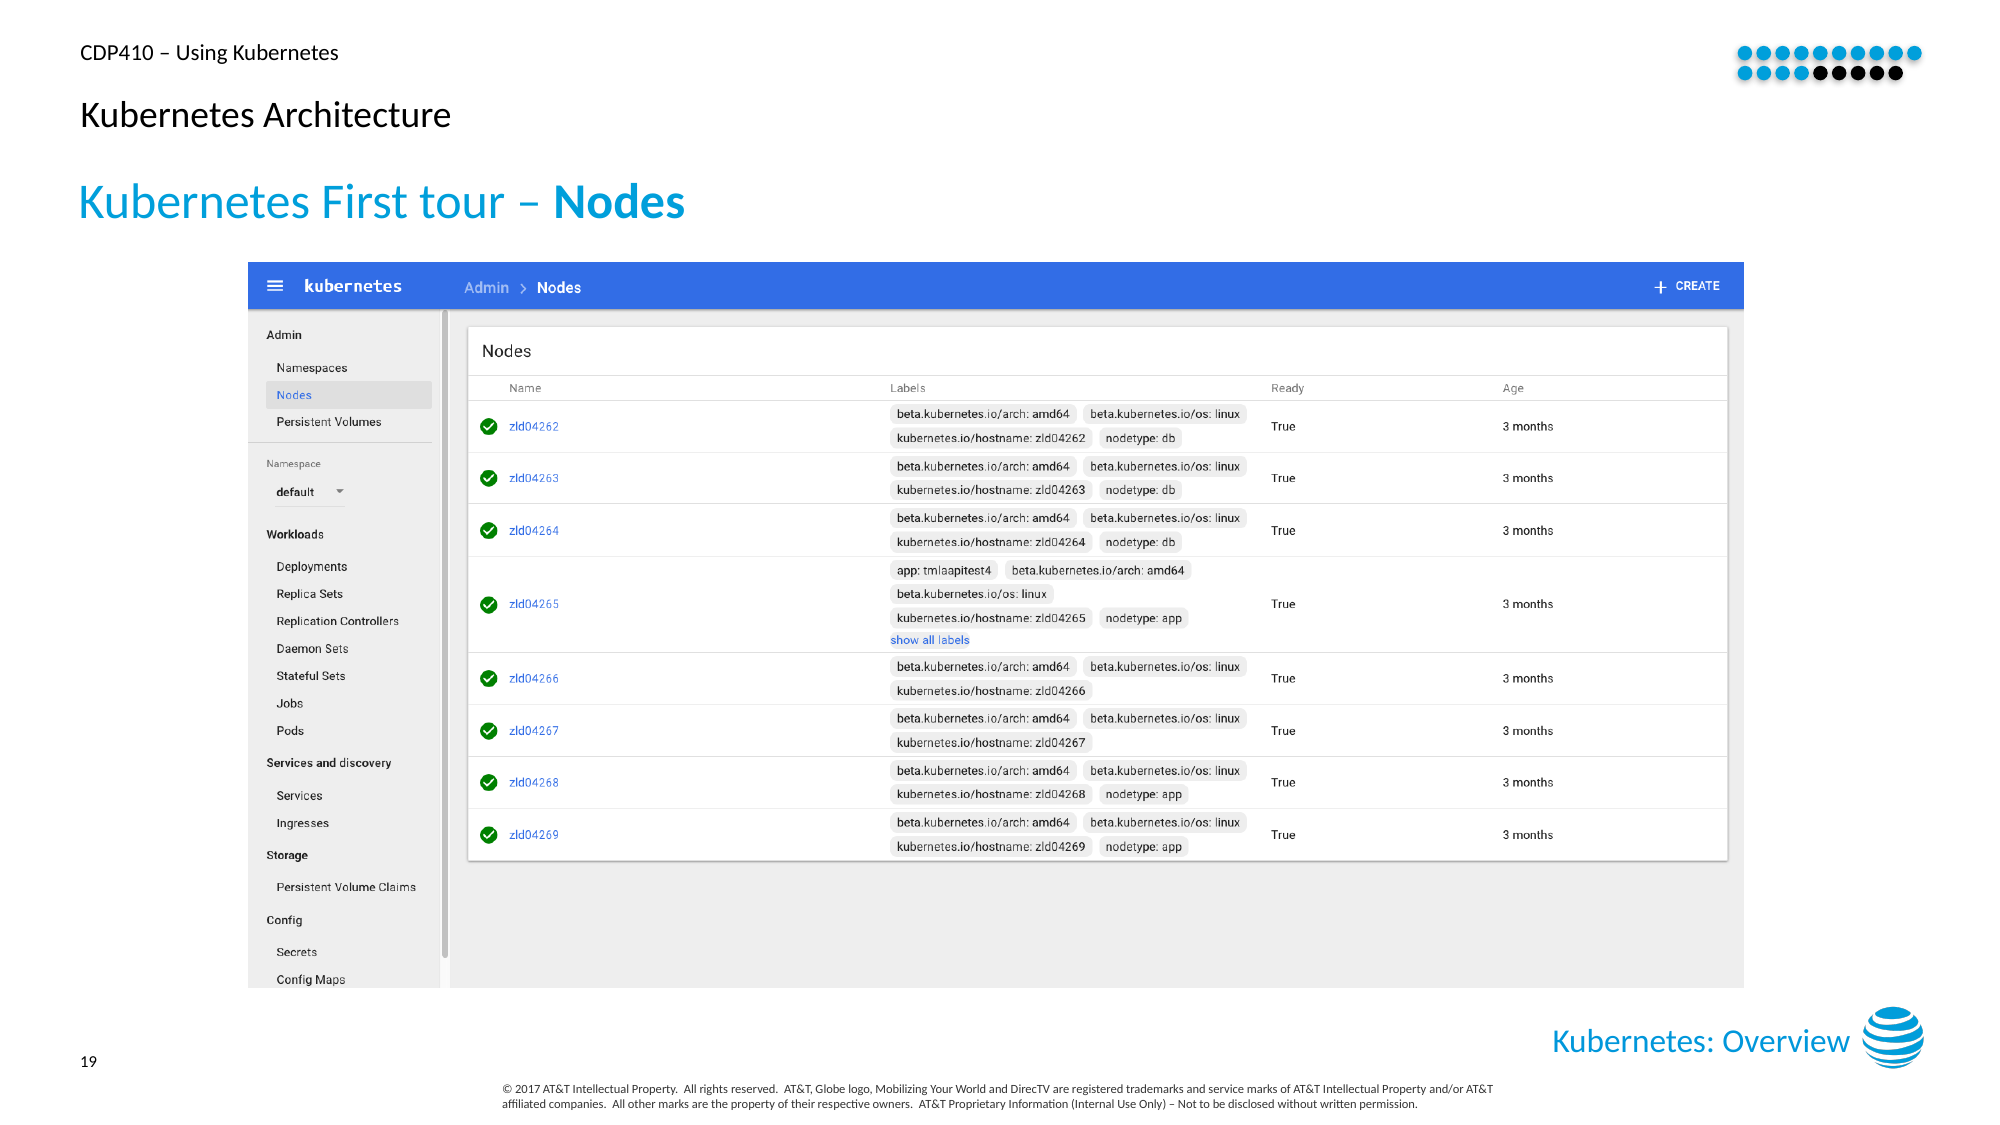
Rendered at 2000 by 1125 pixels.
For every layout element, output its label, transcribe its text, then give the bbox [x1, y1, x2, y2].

text_box Kubernetes First tour – Nodes [63, 168, 1140, 237]
text_box [1774, 45, 1790, 62]
title Kubernetes Architecture [80, 85, 1920, 142]
text_box [1831, 65, 1847, 82]
text_box [1736, 65, 1754, 82]
text_box Kubernetes: Overview [1356, 1012, 1866, 1067]
picture [247, 262, 1744, 988]
text_box [1906, 45, 1923, 62]
text_box [1756, 65, 1772, 82]
text_box [1831, 45, 1847, 62]
text_box [1793, 65, 1810, 82]
slide_number 19 [80, 1049, 129, 1087]
text_box [1813, 65, 1828, 82]
text_box [1774, 65, 1790, 82]
text_box [1736, 45, 1753, 62]
text_box [1887, 45, 1903, 62]
text_box [1869, 65, 1885, 82]
text_box [1812, 45, 1829, 62]
text_box [1887, 65, 1904, 82]
text_box [1869, 45, 1885, 62]
text_box [1849, 45, 1866, 62]
text_box [1849, 65, 1867, 82]
text_box [1755, 45, 1772, 62]
text_box [1793, 45, 1810, 62]
